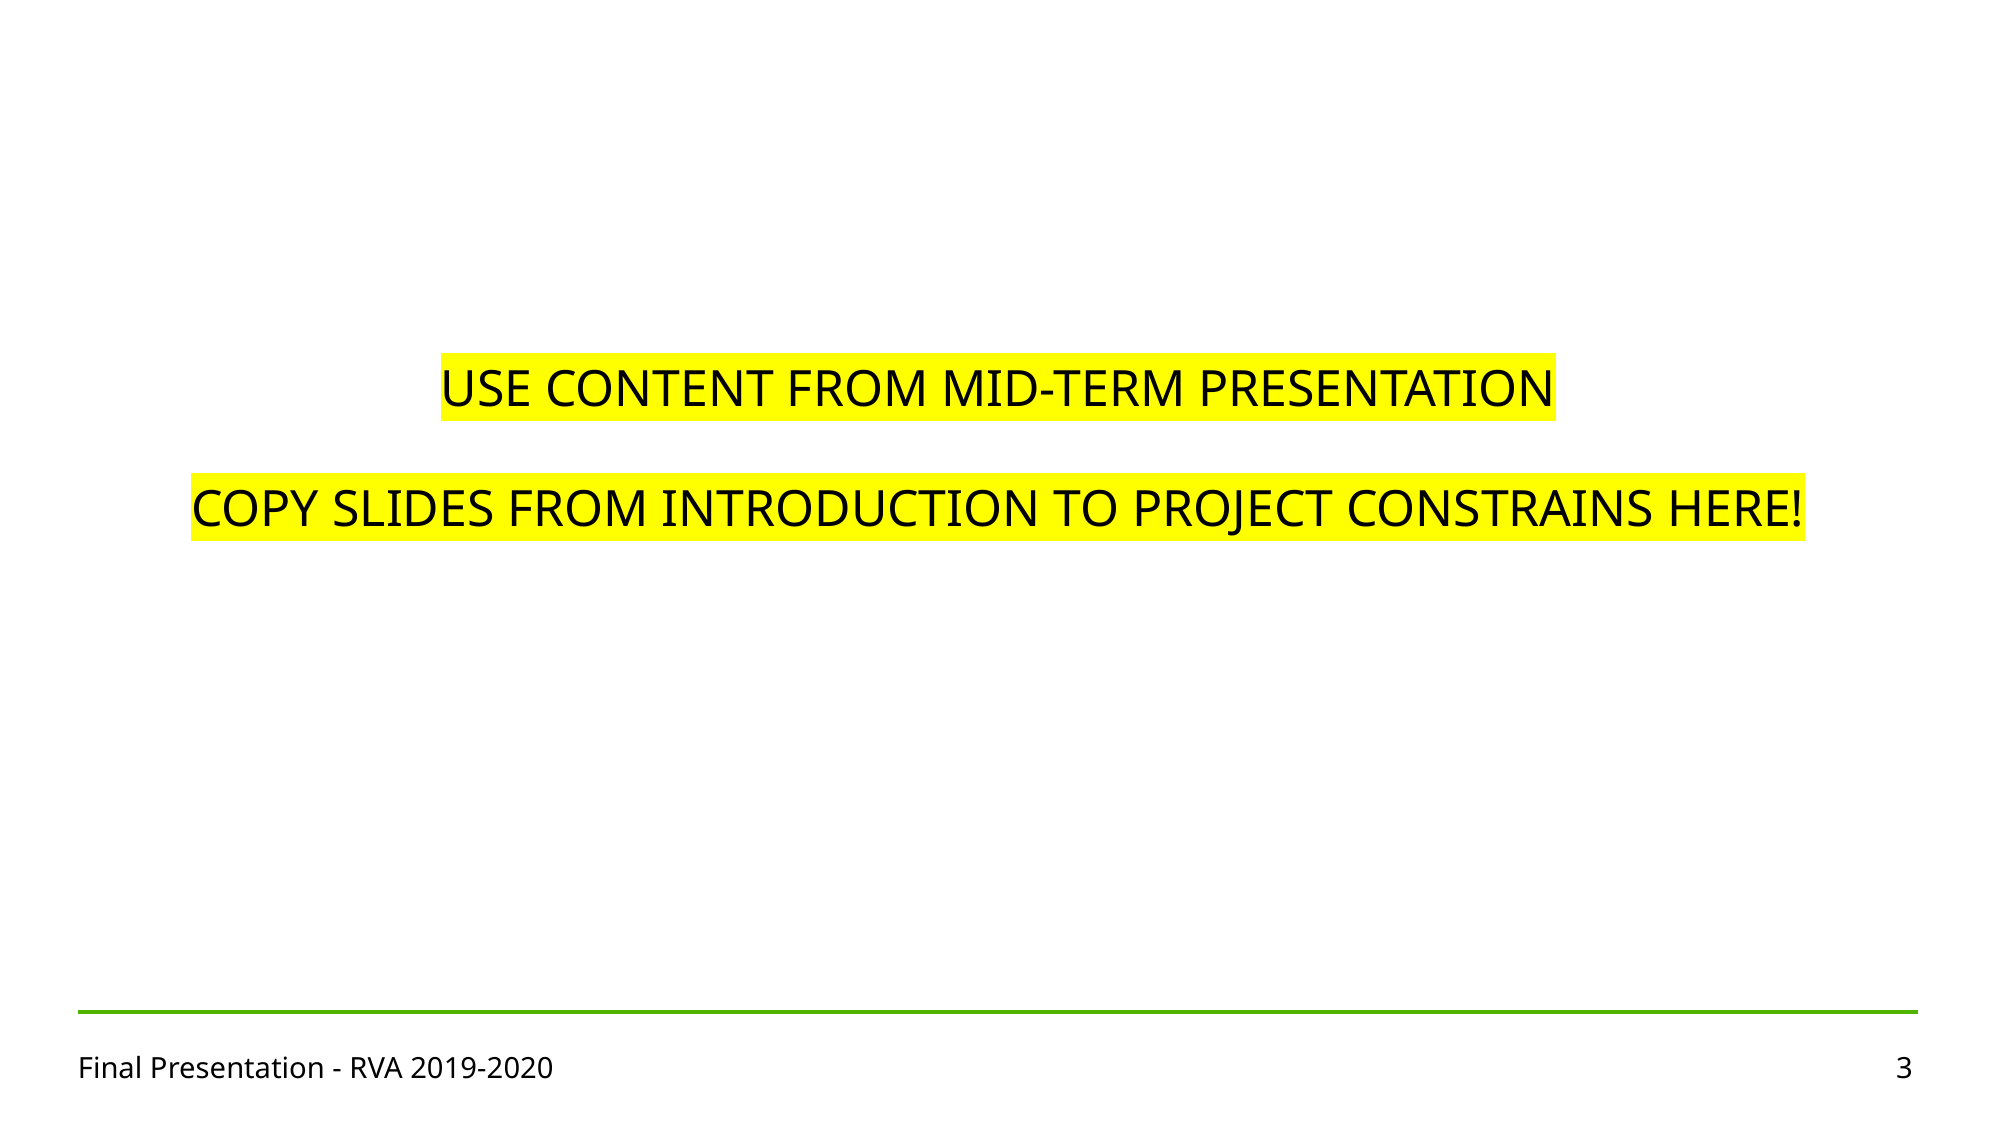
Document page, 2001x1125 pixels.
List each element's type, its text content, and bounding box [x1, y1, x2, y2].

text_box 3 [1807, 1041, 1928, 1093]
text_box USE CONTENT FROM MID-TERM PRESENTATION COPY SLIDES FROM INTRODUCTION TO PROJECT CONSTRAINS HERE! [78, 349, 1919, 544]
text_box Final Presentation - RVA 2019-2020 [63, 1041, 606, 1093]
